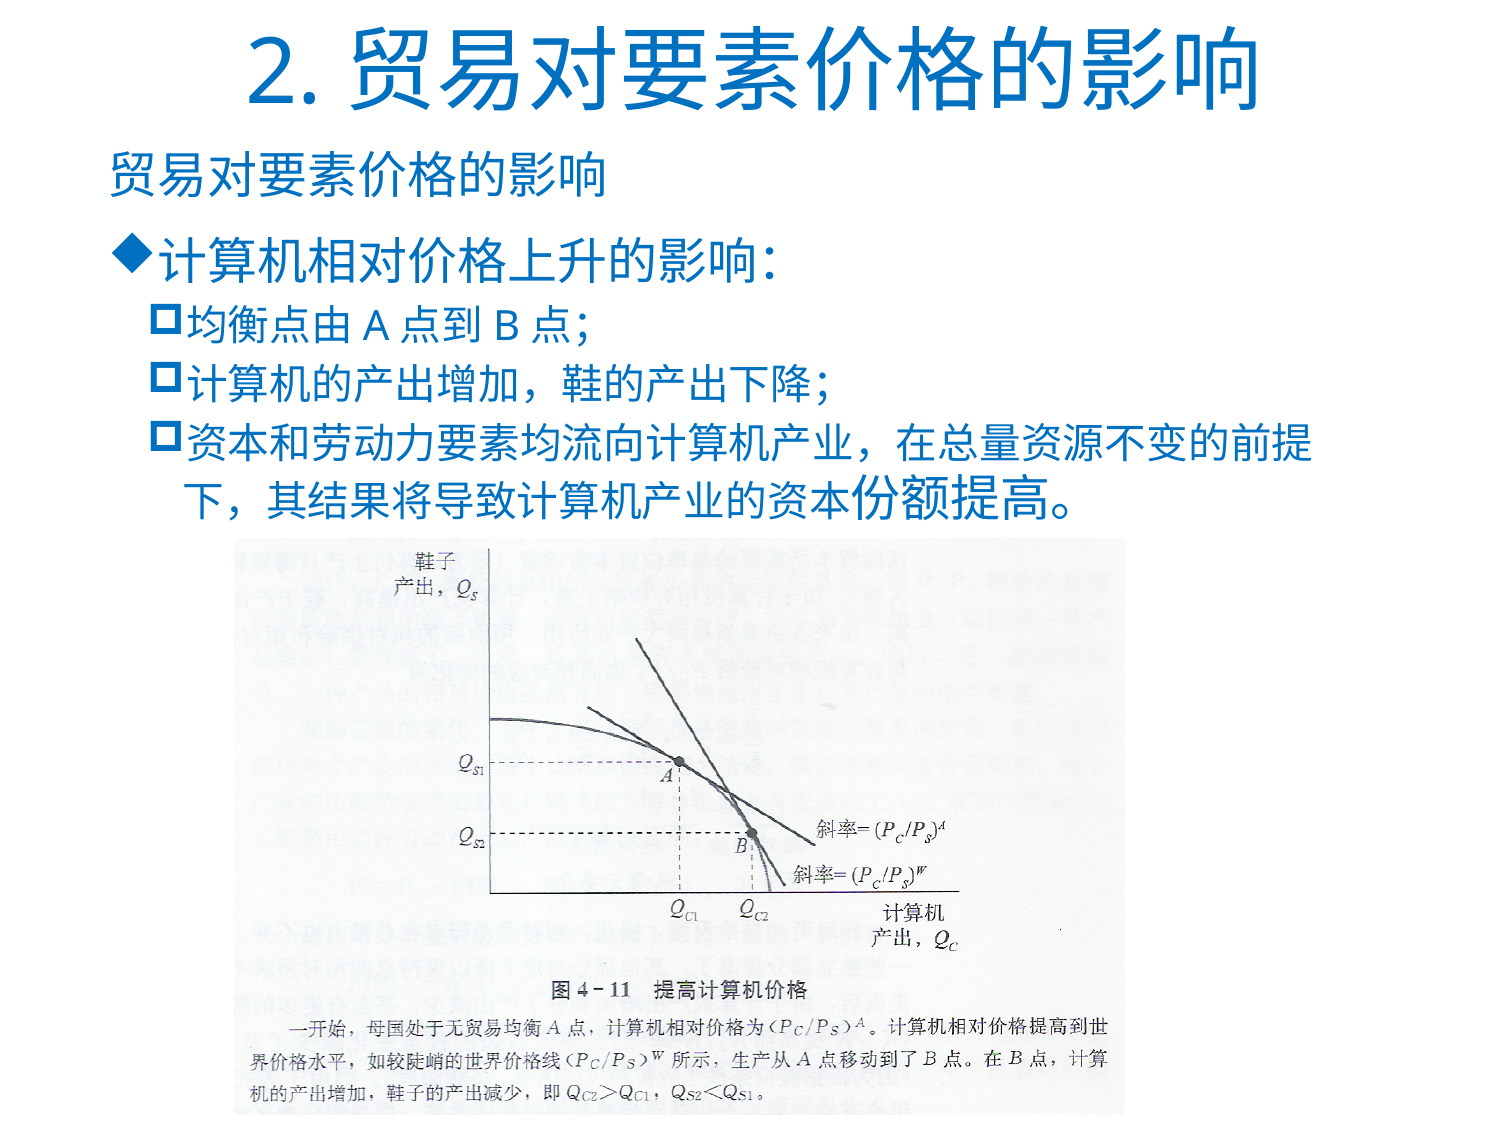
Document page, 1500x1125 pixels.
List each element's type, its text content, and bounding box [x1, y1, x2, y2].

picture [234, 538, 1126, 1115]
title 2.贸易对要素价格的影响 [49, 75, 1458, 135]
text_box 计算机相对价格上升的影响： 均衡点由A点到B点； 计算机的产出增加，鞋的产出下降； 资本和劳动力要素均流向计算机产业，在总量资源不变的前提下，其结果将导致计算机产业的资本份额提高。 [92, 222, 1357, 535]
text_box [0, 0, 1500, 75]
text_box 贸易对要素价格的影响 [92, 135, 1299, 211]
